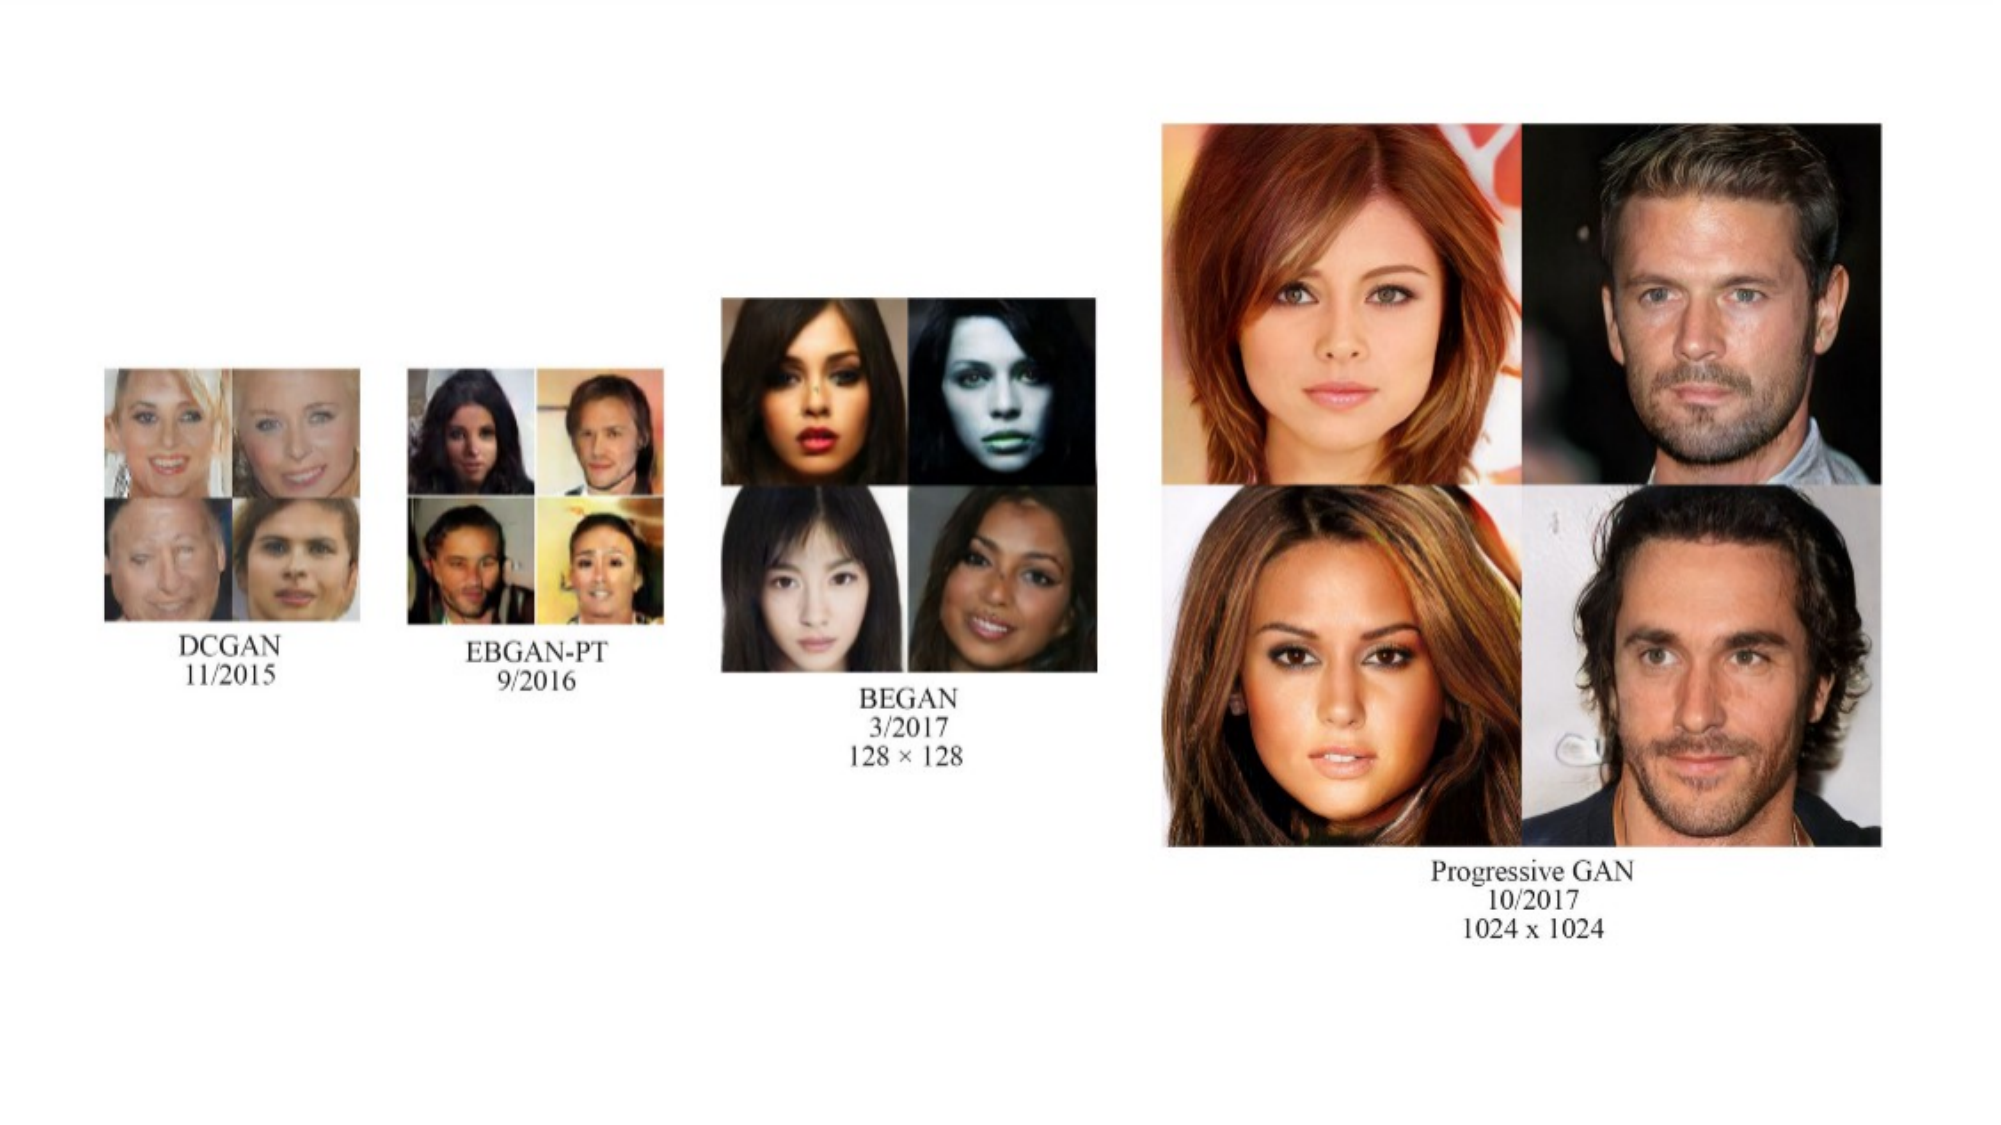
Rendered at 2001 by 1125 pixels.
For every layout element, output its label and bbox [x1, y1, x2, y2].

list [0, 0, 1993, 974]
